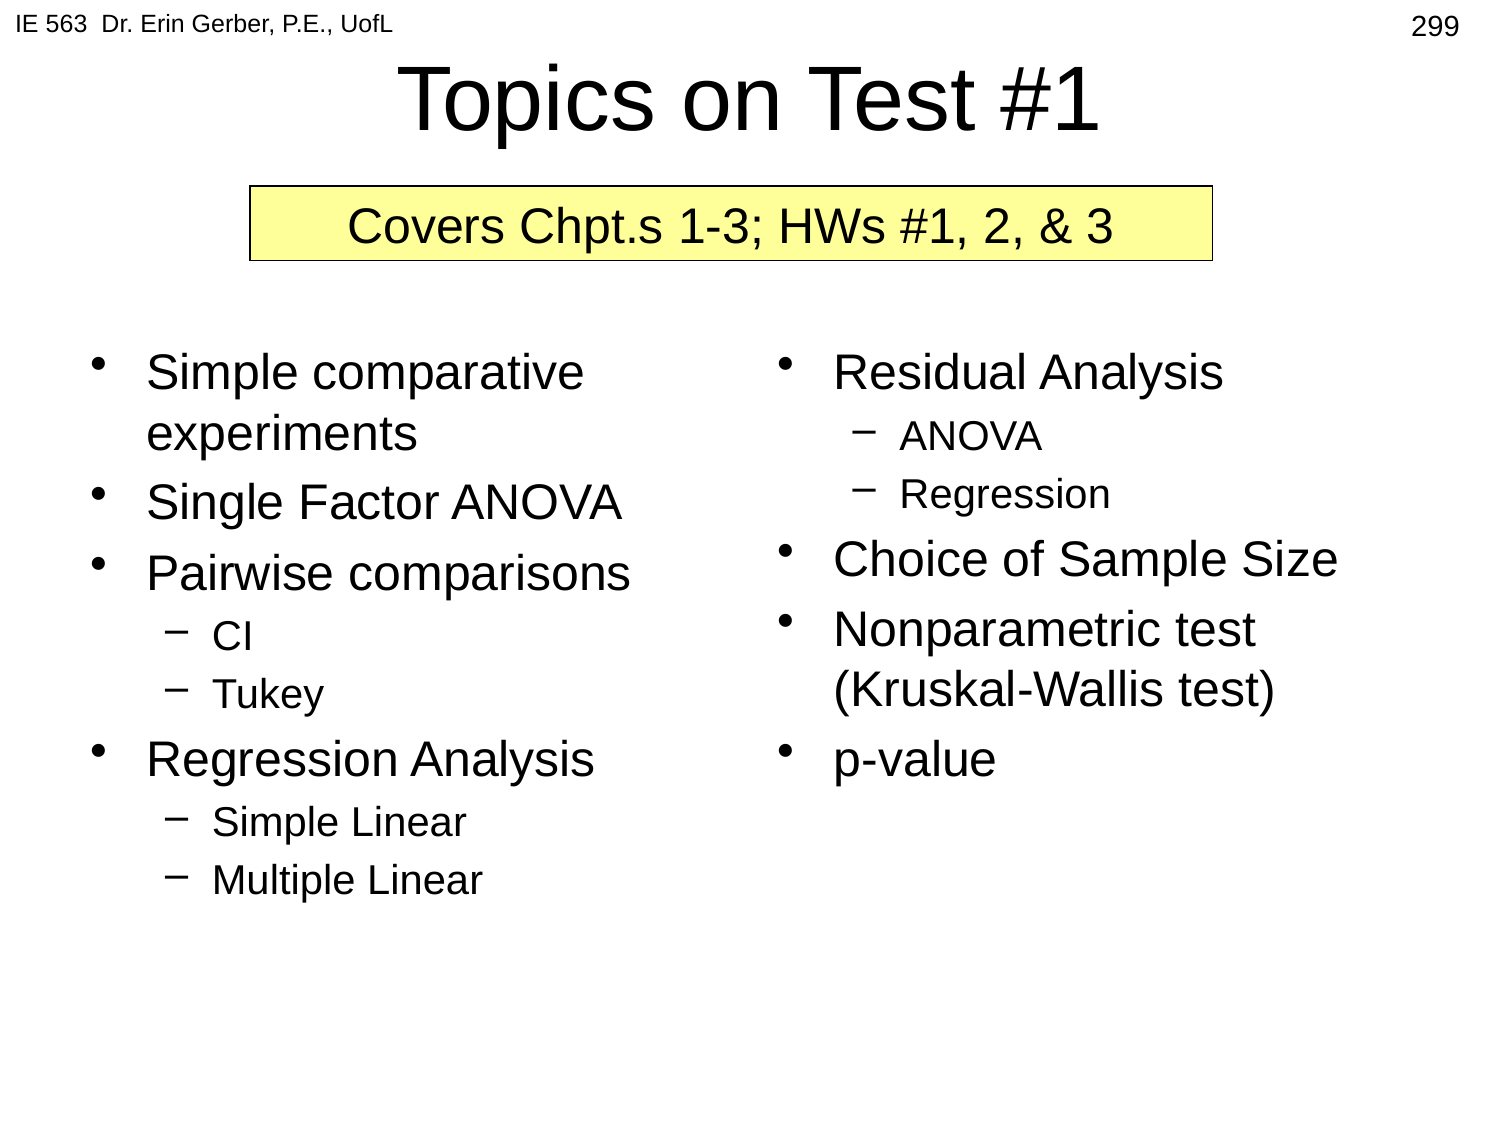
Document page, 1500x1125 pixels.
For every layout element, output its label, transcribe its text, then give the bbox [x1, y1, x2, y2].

slide_number 299 [1426, 0, 1476, 79]
list Simple comparative experiments Single Factor ANOVA Pairwise comparisons CI Tukey Regression Analysis Simple Linear Multiple Linear [74, 332, 738, 1076]
text_box Covers Chpt.s 1-3; HWs #1, 2, & 3 [249, 185, 1213, 261]
title Topics on Test #1 [74, 0, 1426, 188]
footer IE 563 Dr. Erin Gerber, P.E., UofL [0, 0, 74, 79]
list Residual Analysis ANOVA Regression Choice of Sample Size Nonparametric test (Kruskal-Wallis test) p-value [762, 332, 1426, 1076]
